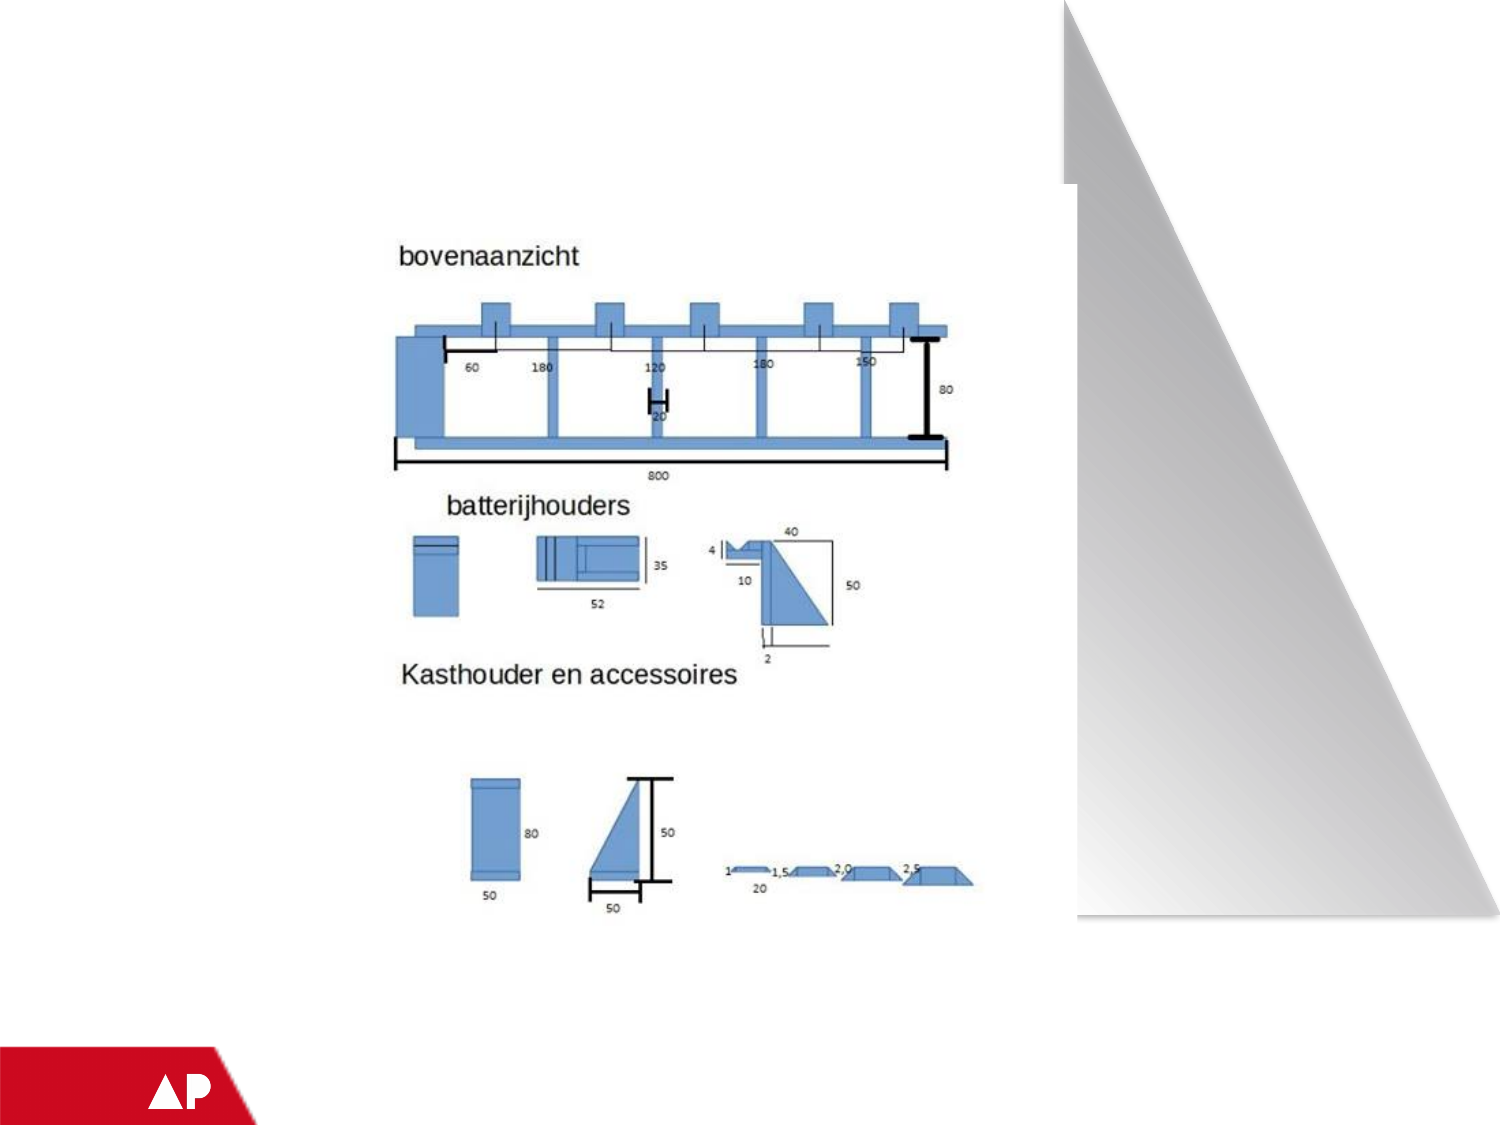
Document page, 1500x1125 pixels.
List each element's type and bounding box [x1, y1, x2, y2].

picture [0, 183, 1078, 1125]
